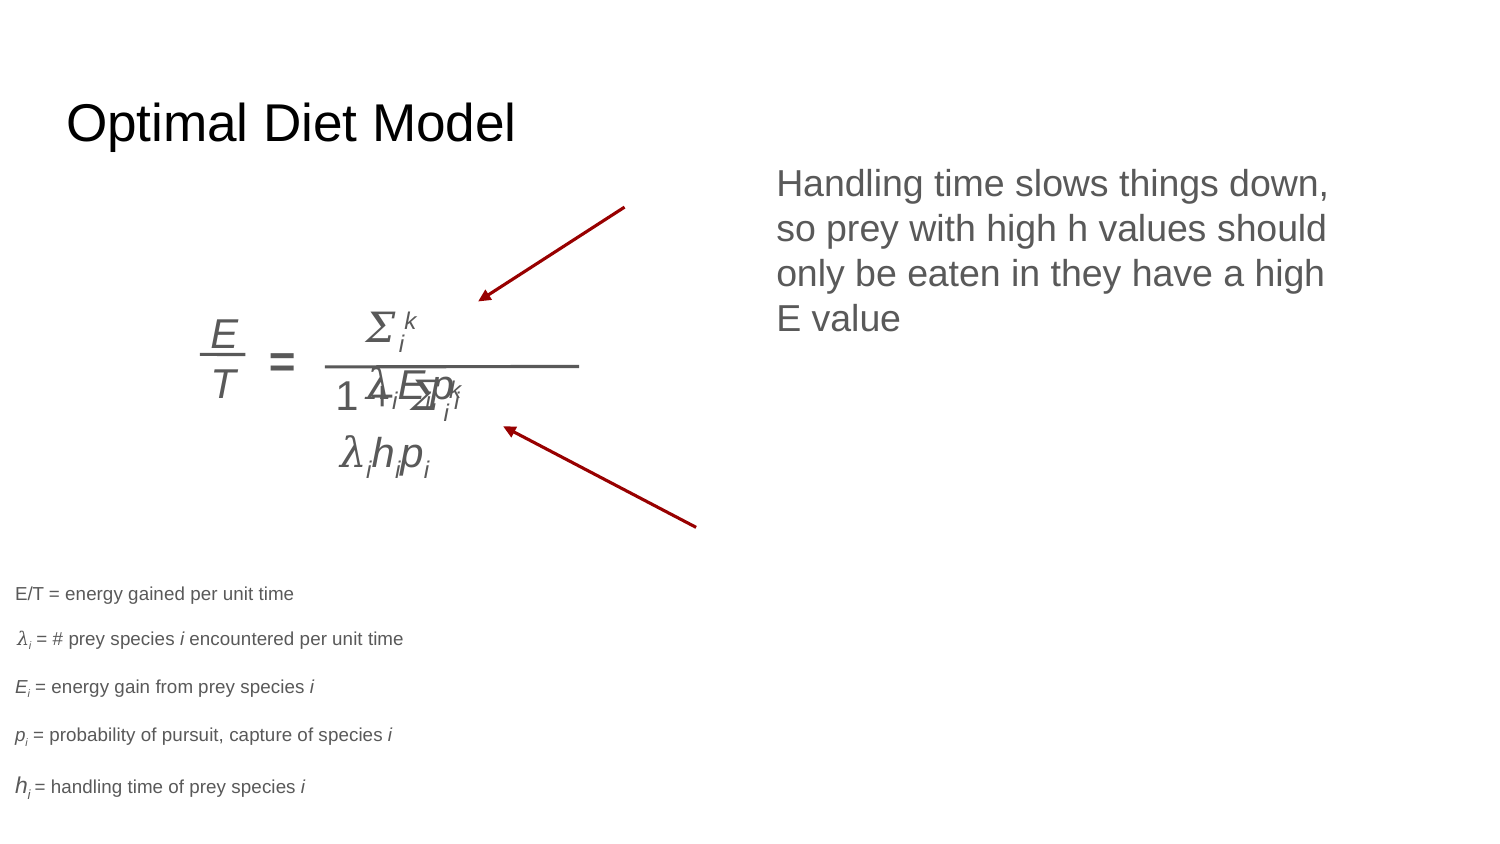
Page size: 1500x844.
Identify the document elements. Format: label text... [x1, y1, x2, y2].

title Optimal Diet Model [51, 72, 1449, 167]
text_box E/T = energy gained per unit time 𝜆i = # prey species i encountered per unit time Ei = energy gain from prey species i pi = probability of pursuit, capture of species i hi = handling time of prey species i [0, 566, 628, 844]
text_box = [253, 316, 313, 402]
text_box 𝛴ik 𝜆iEipi [346, 285, 523, 354]
text_box E [195, 291, 264, 341]
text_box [477, 206, 625, 302]
text_box 1 + 𝛴ik 𝜆ihipi [320, 354, 575, 498]
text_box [502, 426, 697, 528]
text_box Handling time slows things down, so prey with high h values should only be eaten in they have a high E value [761, 143, 1348, 354]
text_box T [195, 341, 264, 422]
